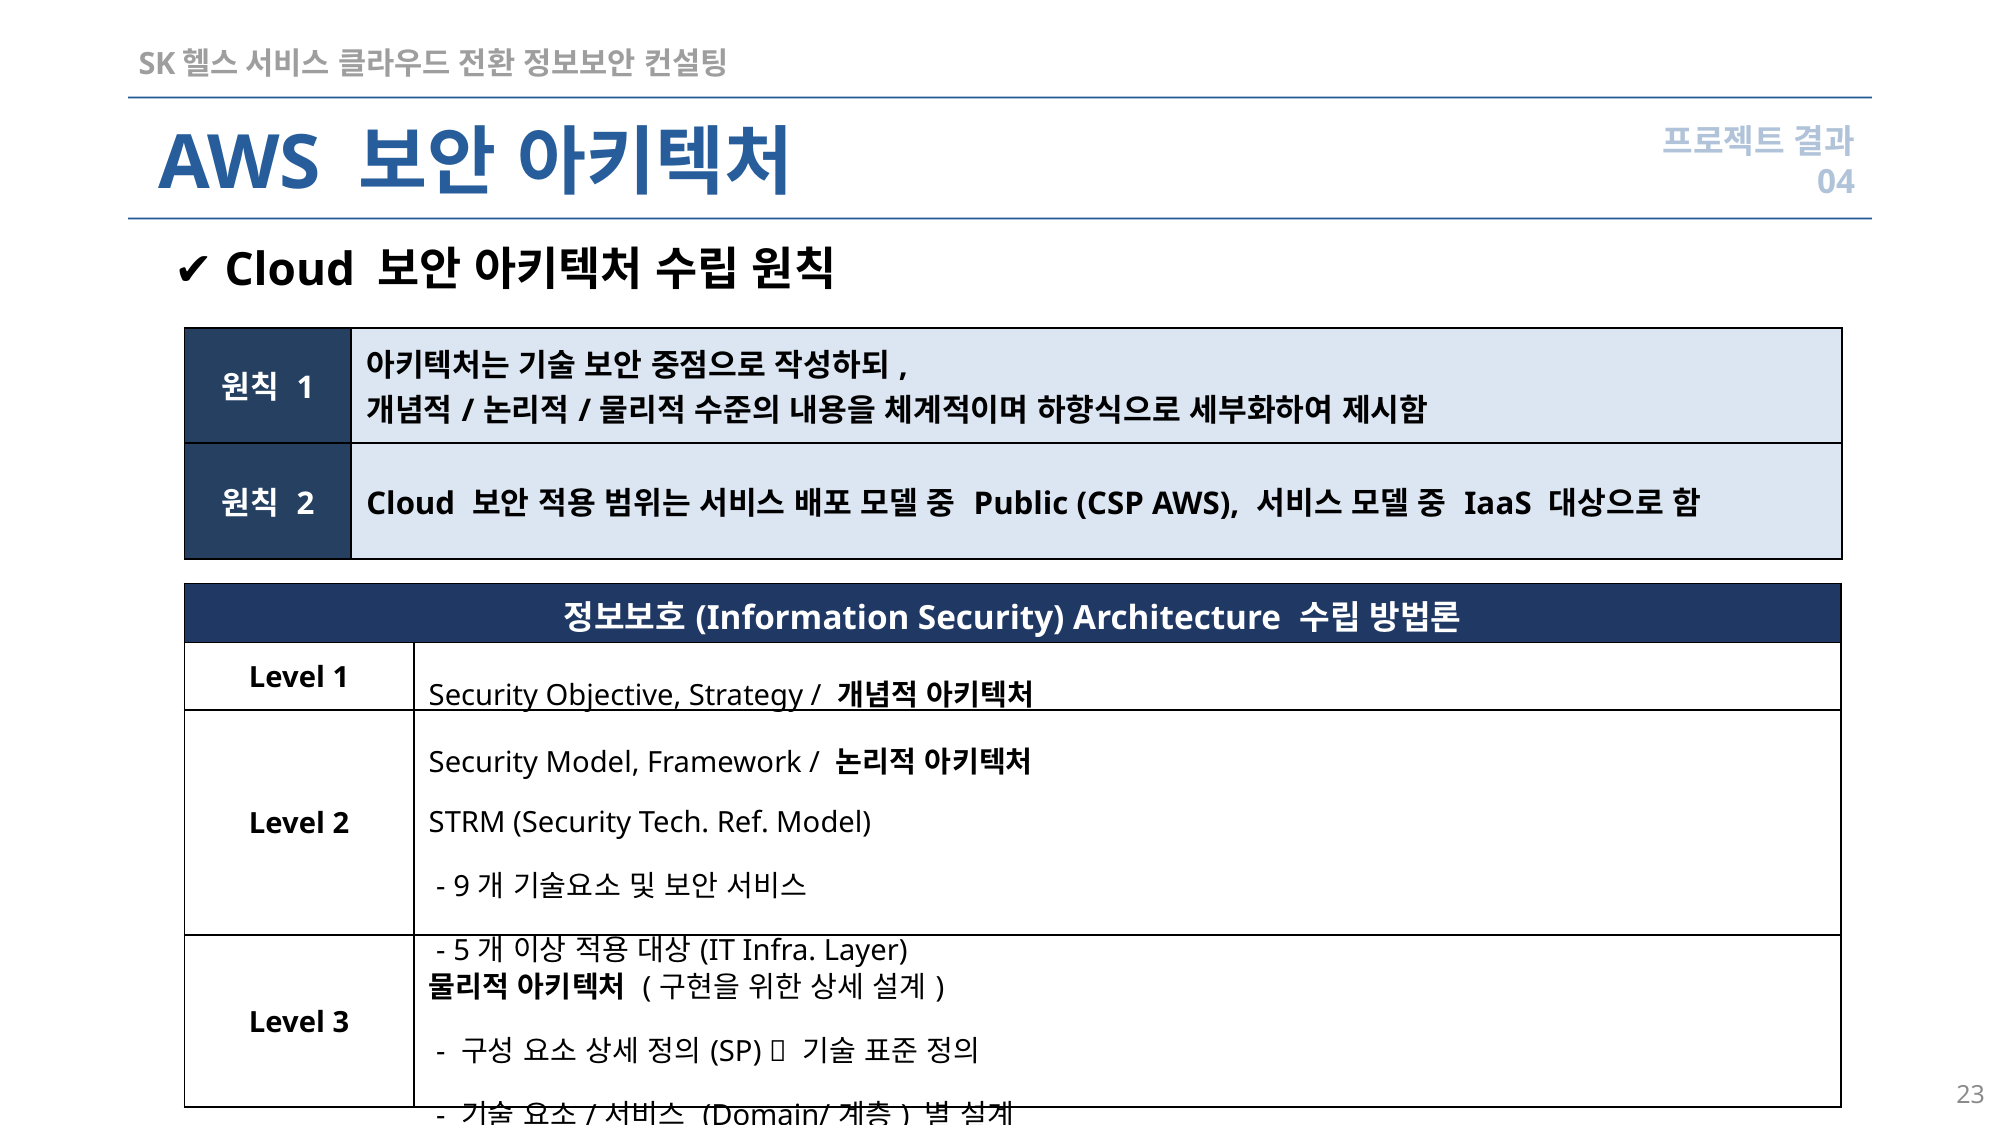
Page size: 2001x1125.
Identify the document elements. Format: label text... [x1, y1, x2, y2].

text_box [128, 94, 1872, 101]
text_box SK헬스 서비스 클라우드 전환 정보보안 컨설팅 [128, 39, 1104, 86]
text_box ✔ Cloud 보안 아키텍처 수립 원칙 [159, 232, 964, 303]
slide_number 23 [1842, 1065, 2000, 1125]
table_cell Level 2 [185, 727, 413, 991]
text_box AWS 보안 아키텍처 [143, 105, 884, 211]
table_cell Security Objective, Strategy / 개념적 아키텍처 [415, 648, 1840, 725]
table_cell 물리적 아키텍처 (구현을 위한 상세 설계) - 구성 요소 상세 정의(SP)  기술 표준 정의 - 기술 요소/서비스 (Domain/계층) 별 설계 [415, 993, 1840, 1125]
table_cell Cloud 보안 적용 범위는 서비스 배포 모델 중 Public (CSP AWS), 서비스 모델 중 IaaS 대상으로 함 [352, 444, 1841, 558]
table_cell Level 3 [185, 993, 413, 1125]
table_header 원칙 1 [185, 329, 350, 442]
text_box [128, 215, 1872, 223]
table_header 아키텍처는 기술 보안 중점으로 작성하되, 개념적/논리적/물리적 수준의 내용을 체계적이며 하향식으로 세부화하여 제시함 [352, 329, 1841, 442]
table_cell 원칙 2 [185, 444, 350, 558]
table_header 정보보호(Information Security) Architecture 수립 방법론 [185, 584, 1840, 646]
text_box 프로젝트 결과 04 [1203, 113, 1870, 208]
table_cell Security Model, Framework / 논리적 아키텍처 STRM (Security Tech. Ref. Model) - 9개 기술요소 및 보안 서비스 - 5개 이상 적용 대상(IT Infra. Layer) [415, 727, 1840, 991]
table_cell Level 1 [185, 648, 413, 725]
